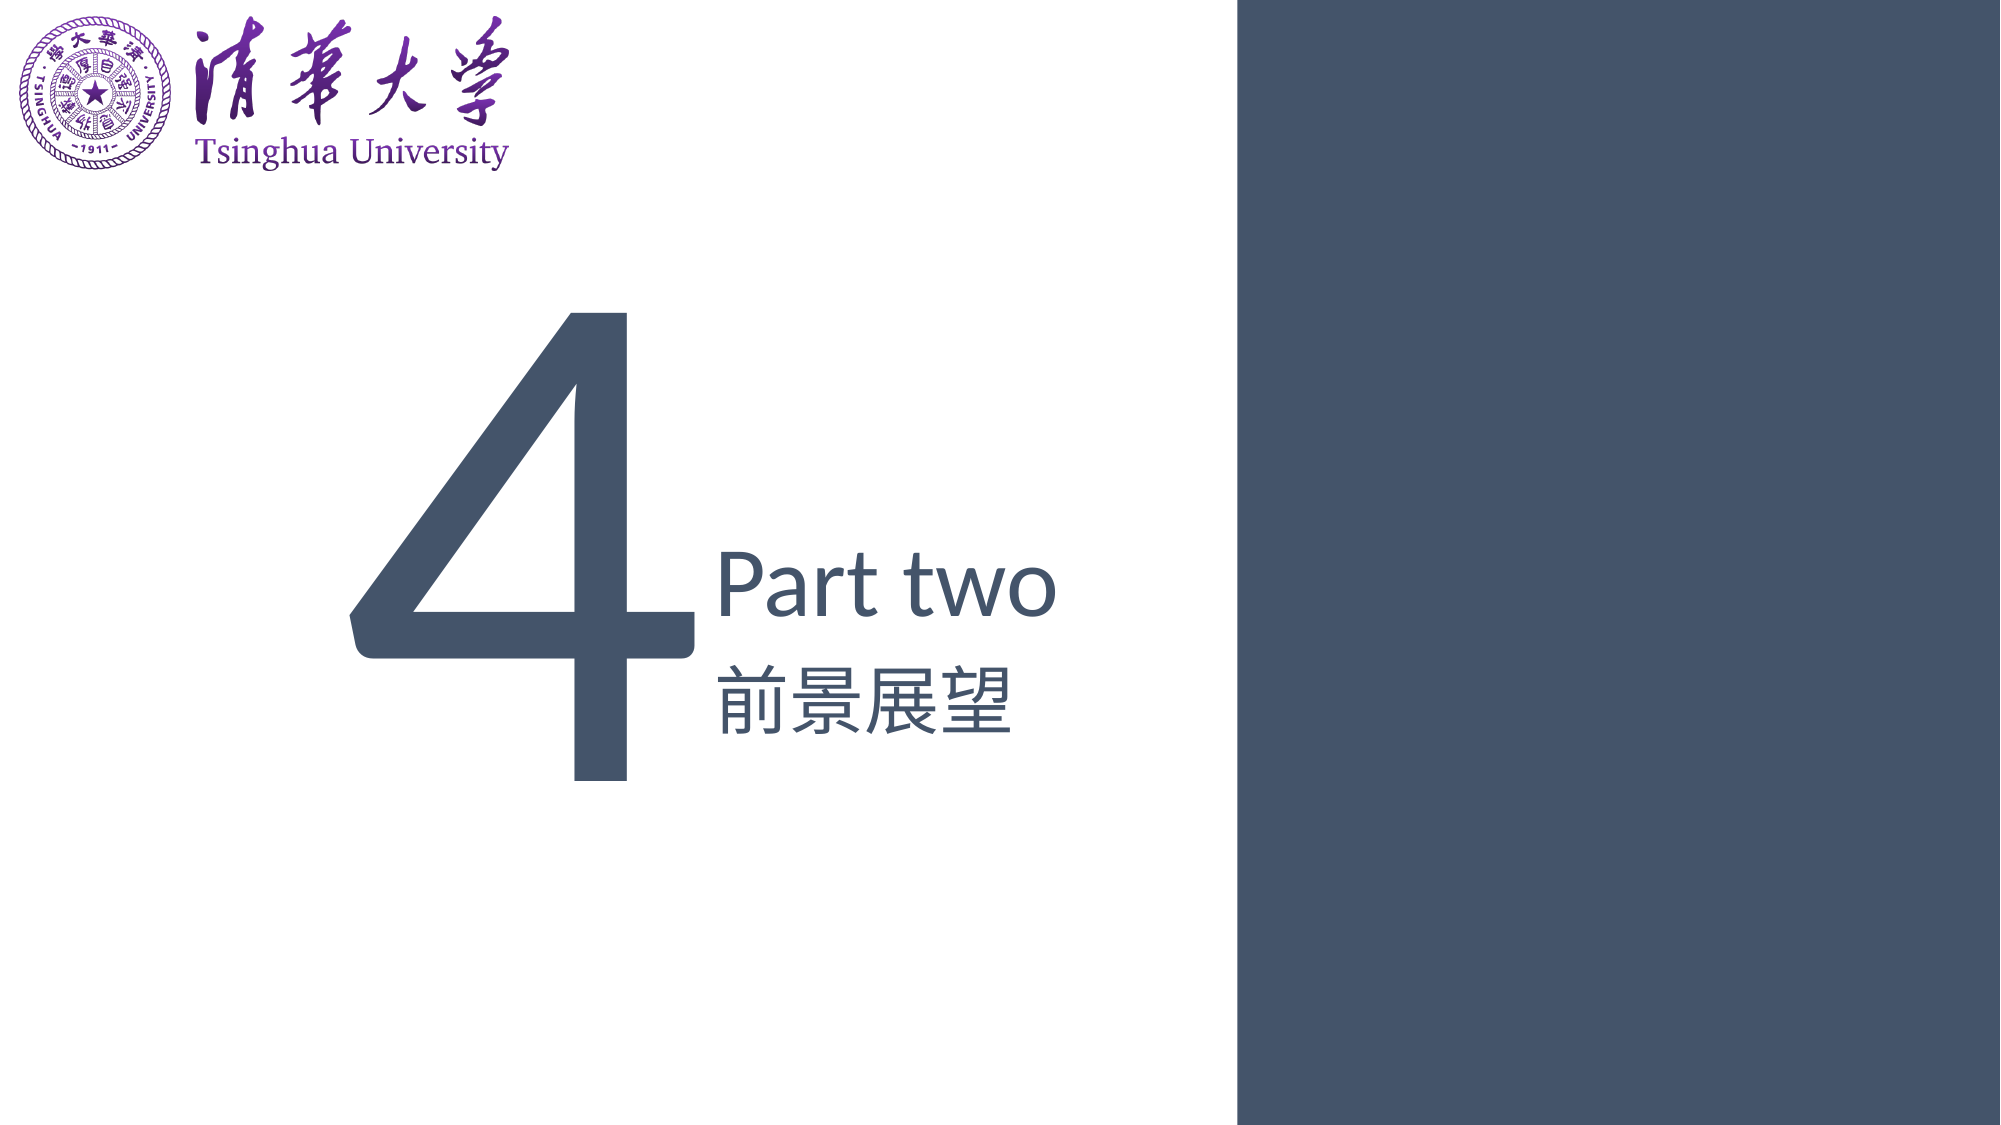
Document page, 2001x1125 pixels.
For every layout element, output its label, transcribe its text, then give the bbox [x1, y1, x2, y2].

text_box [1236, 0, 2000, 1125]
text_box Part two [699, 509, 1117, 645]
text_box 4 [322, 44, 669, 935]
text_box 前景展望 [699, 645, 1034, 751]
picture [19, 16, 509, 171]
